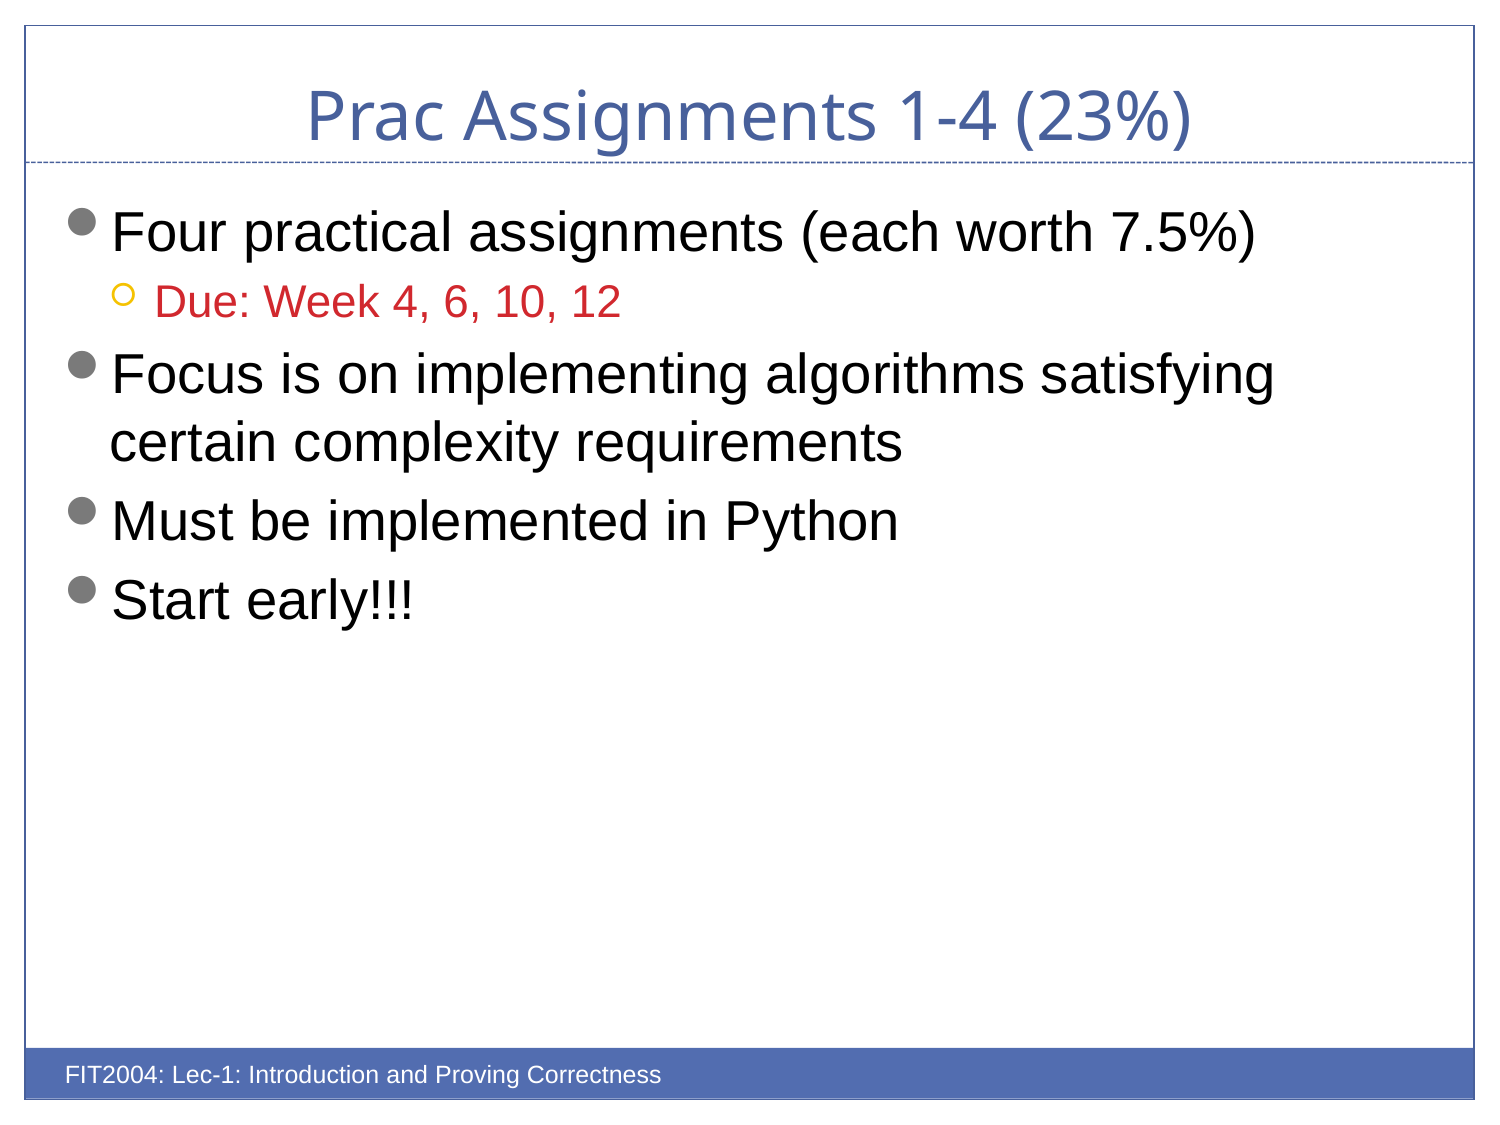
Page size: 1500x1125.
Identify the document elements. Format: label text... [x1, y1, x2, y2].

title Prac Assignments 1-4 (23%) [49, 37, 1450, 162]
footer FIT2004: Lec-1: Introduction and Proving Correctness [50, 1051, 800, 1112]
list Four practical assignments (each worth 7.5%) Due: Week 4, 6, 10, 12 Focus is on implementing algorithms satisfying certain complexity requirements Must be implemented in Python Start early!!! [49, 187, 1445, 938]
